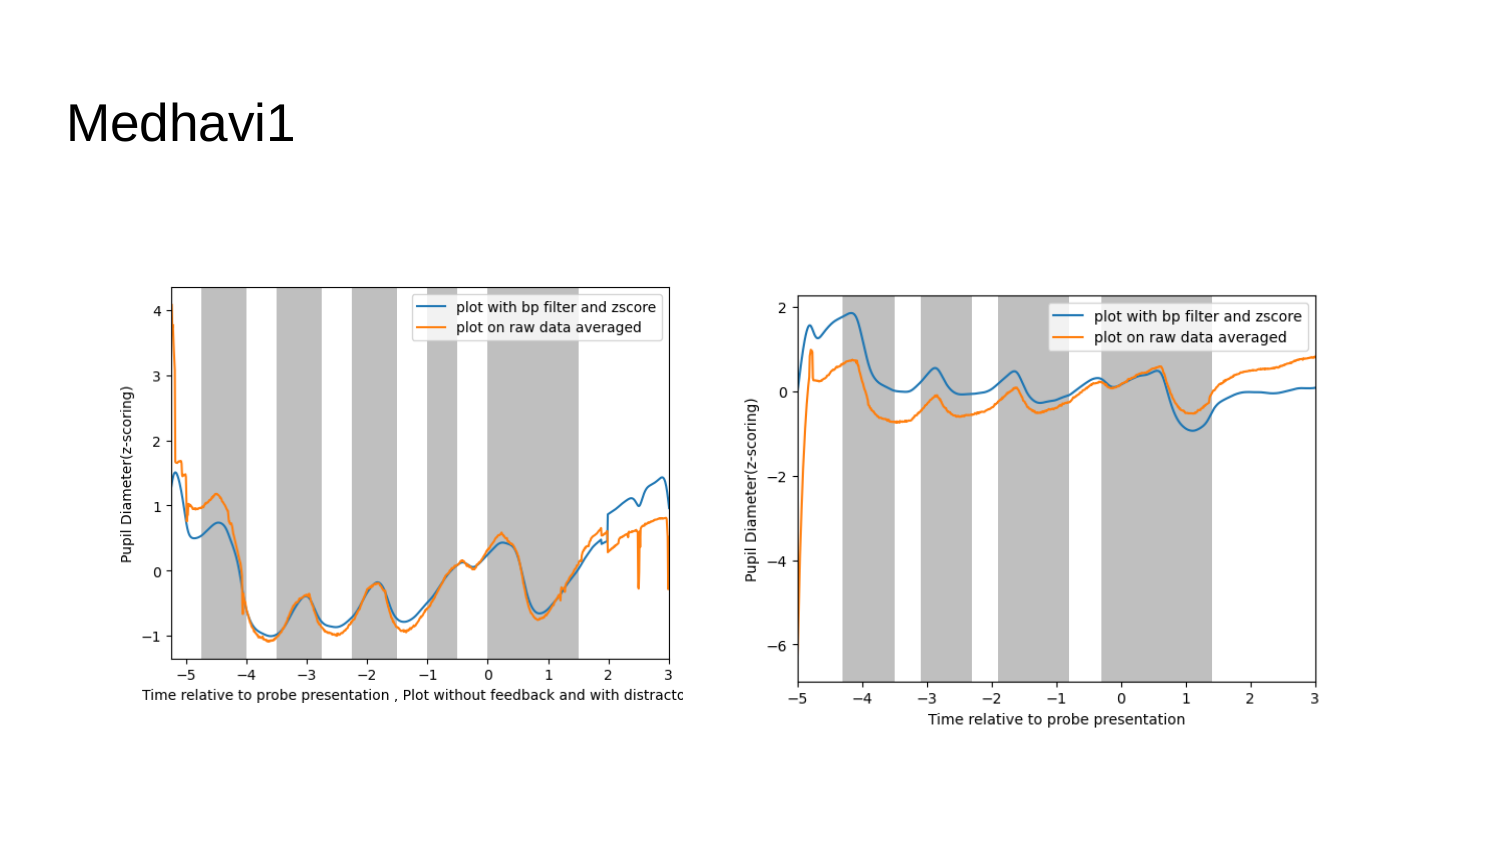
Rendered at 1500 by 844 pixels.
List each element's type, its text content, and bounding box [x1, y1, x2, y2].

title Medhavi1 [51, 72, 1449, 167]
picture [111, 278, 684, 712]
picture [735, 286, 1330, 738]
